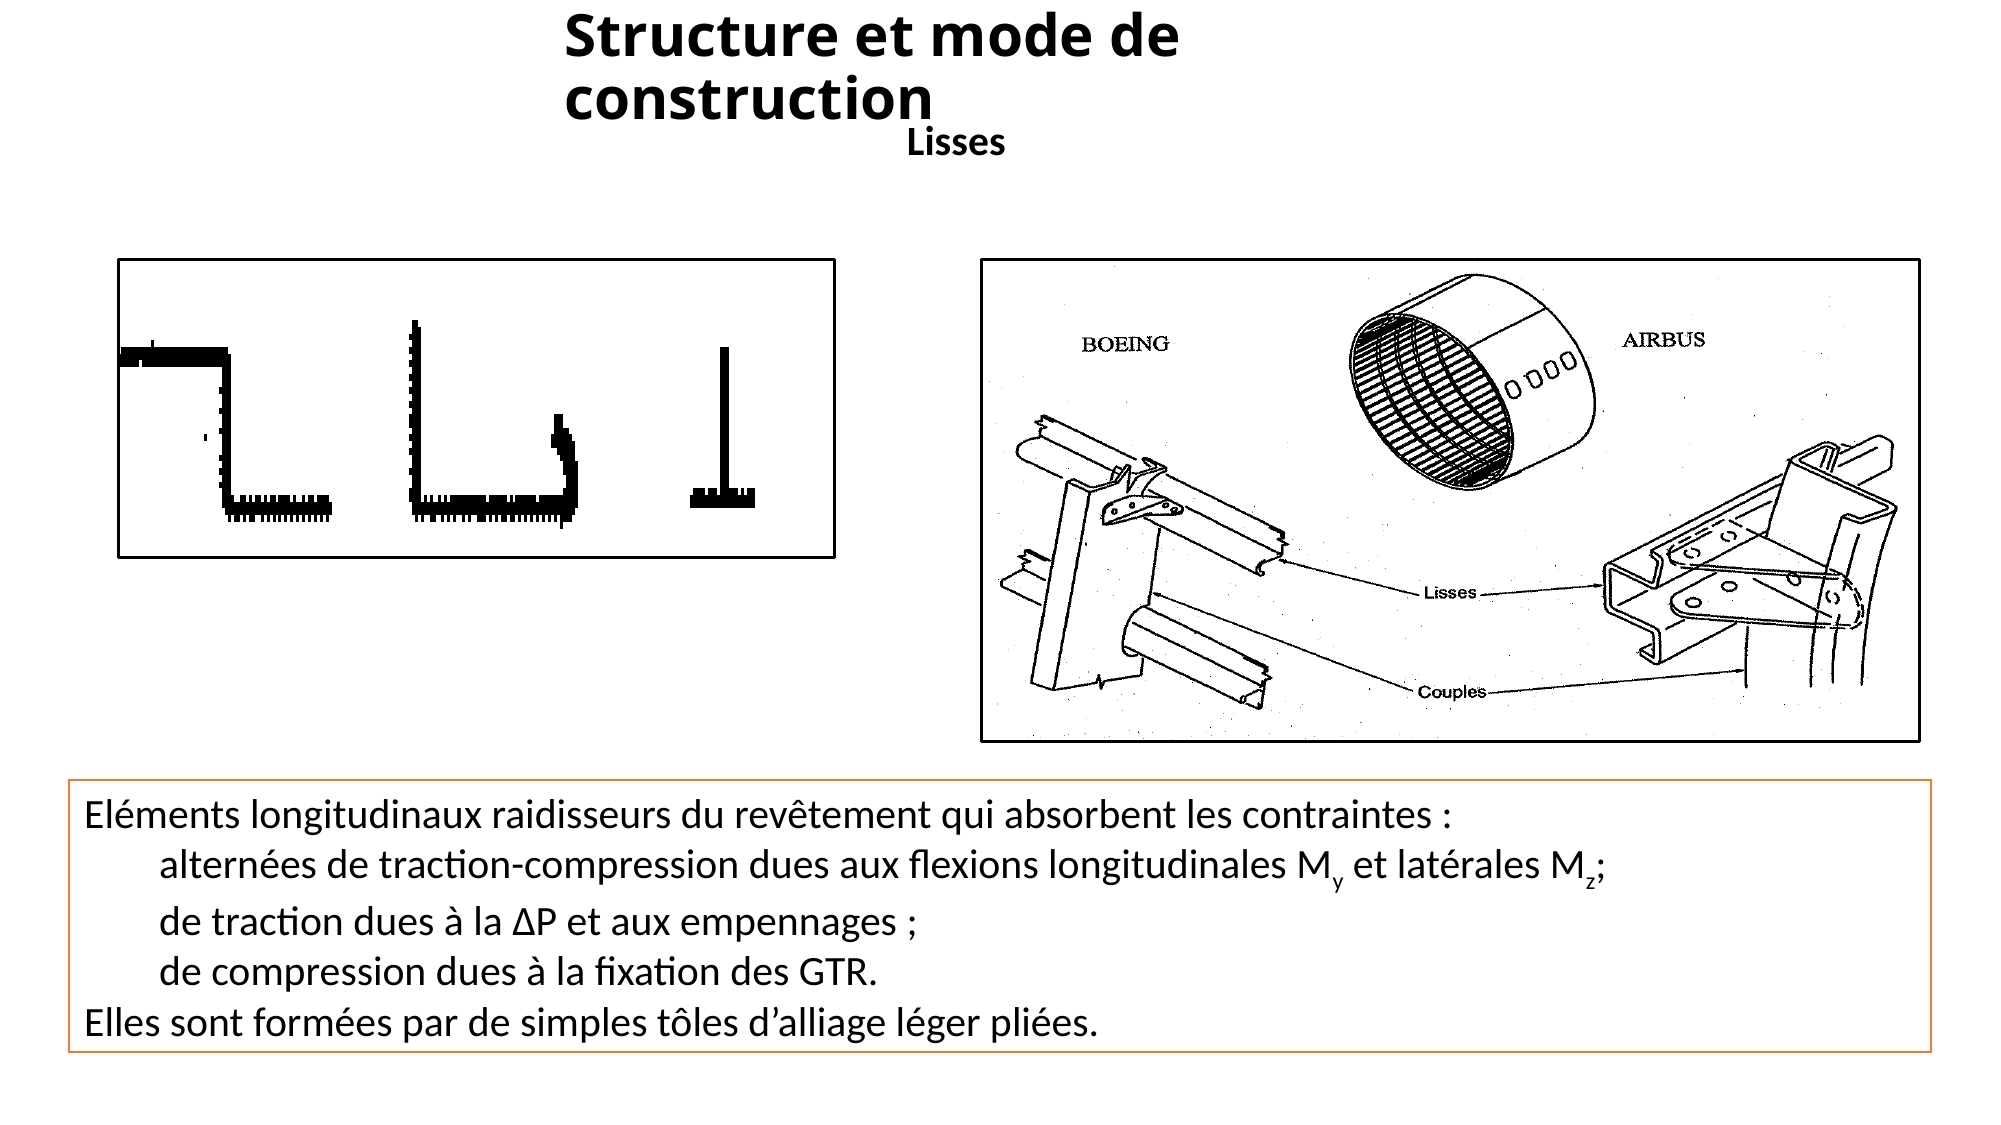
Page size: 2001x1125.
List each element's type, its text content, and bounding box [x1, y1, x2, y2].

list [119, 260, 833, 556]
text_box Eléments longitudinaux raidisseurs du revêtement qui absorbent les contraintes : alternées de traction-compression dues aux flexions longitudinales My et latérales Mz; de traction dues à la ∆P et aux empennages ; de compression dues à la fixation des GTR. Elles sont formées par de simples tôles d’alliage léger pliées. [68, 779, 1932, 1053]
picture [982, 260, 1918, 740]
title Structure et mode de construction [549, 28, 1451, 110]
text_box Lisses [892, 105, 1022, 171]
